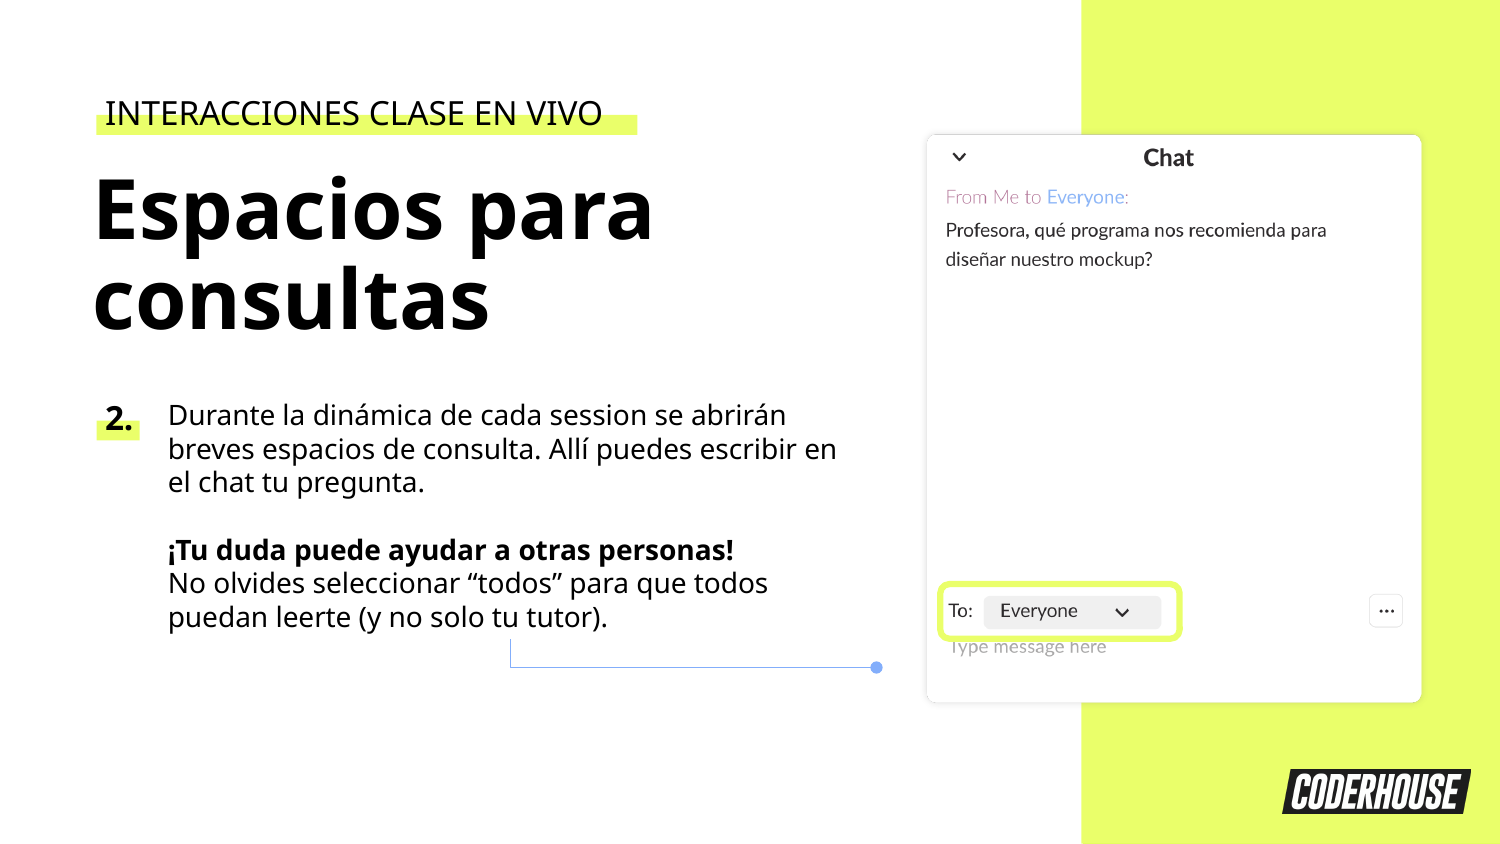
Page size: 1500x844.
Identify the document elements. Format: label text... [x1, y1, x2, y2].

text_box INTERACCIONES CLASE EN VIVO [90, 76, 866, 147]
text_box Espacios para consultas [77, 152, 854, 363]
text_box Durante la dinámica de cada session se abrirán breves espacios de consulta. Allí puedes escribir en el chat tu pregunta. ¡Tu duda puede ayudar a otras personas! No olvides seleccionar “todos” para que todos puedan leerte (y no solo tu tutor). [153, 382, 867, 649]
picture [1281, 769, 1471, 814]
text_box 2. [90, 382, 153, 453]
picture [0, 0, 1439, 844]
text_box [510, 638, 877, 668]
